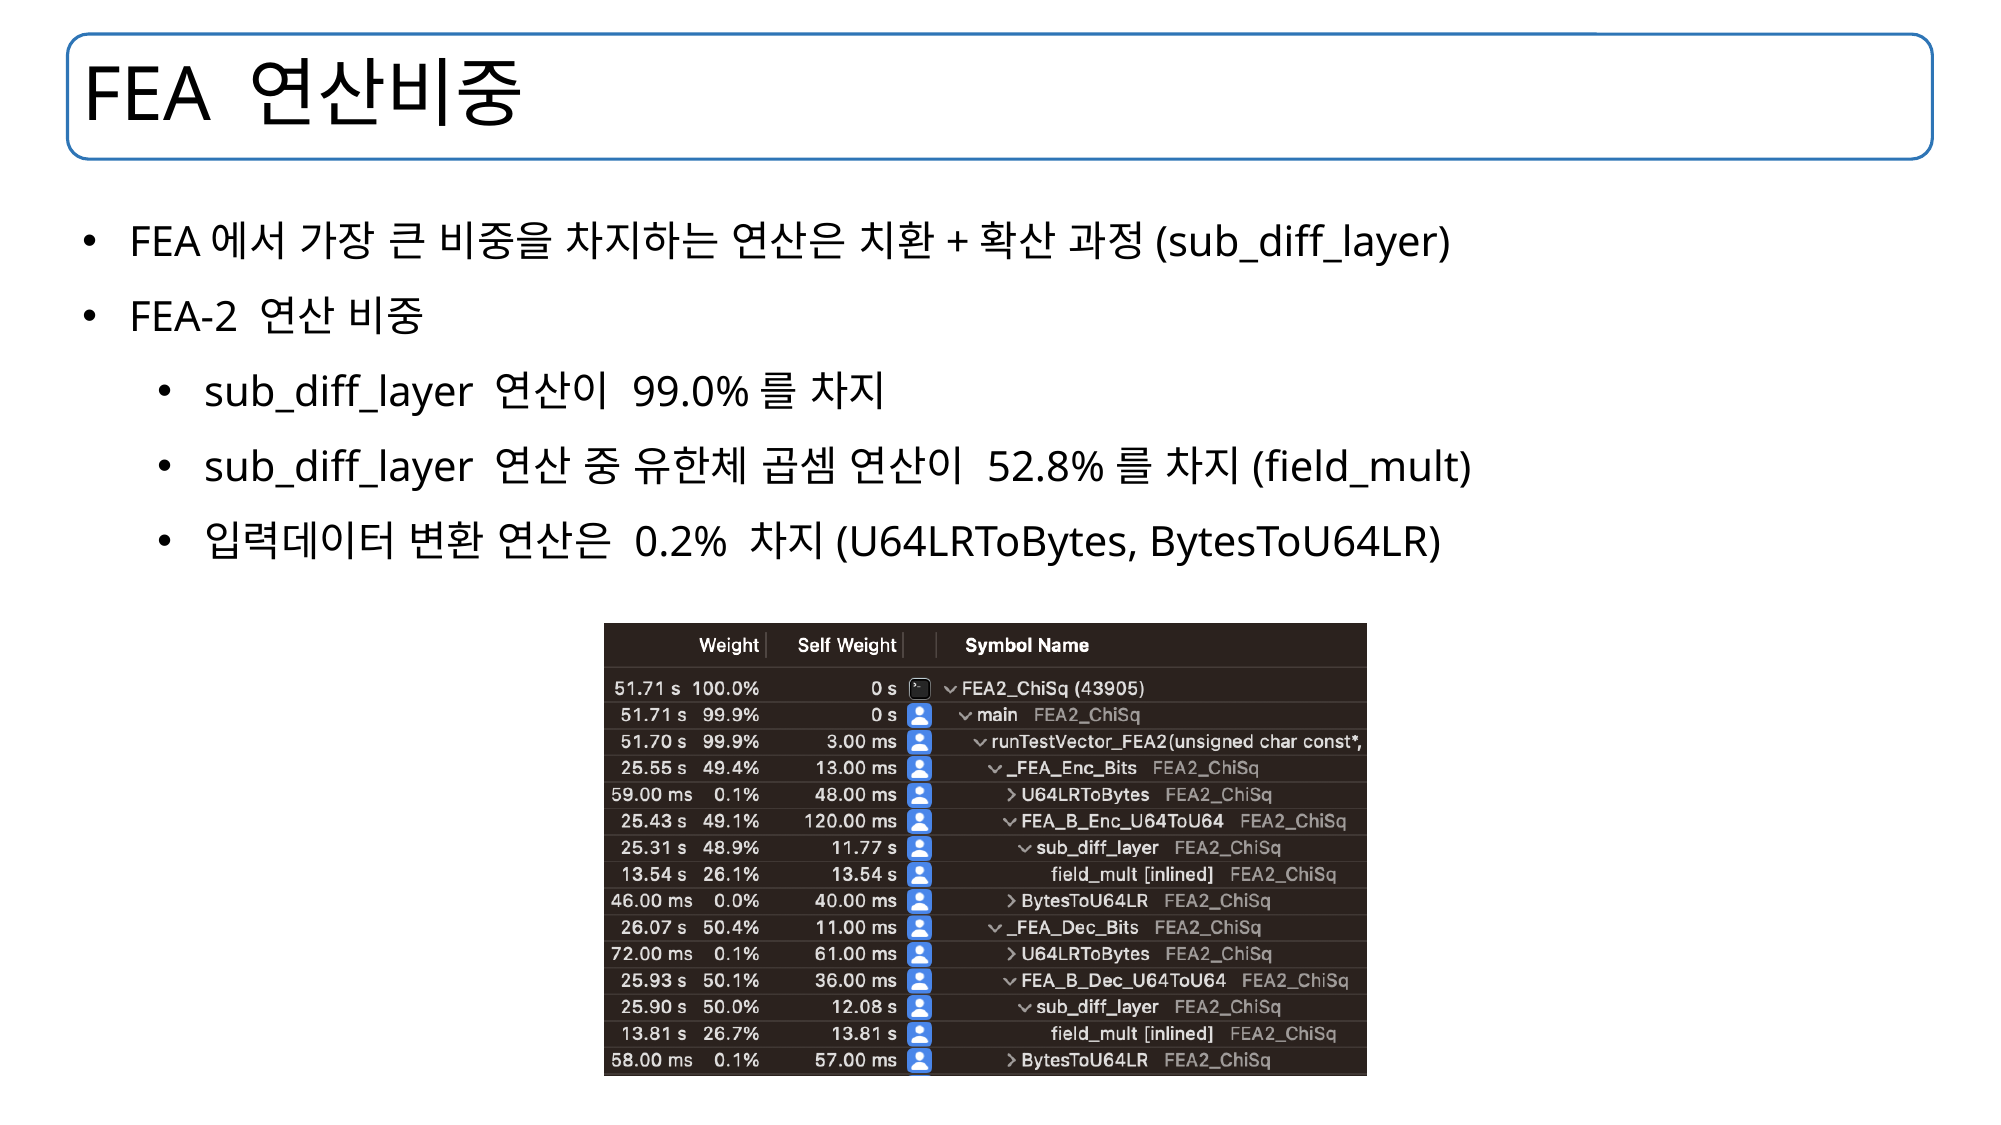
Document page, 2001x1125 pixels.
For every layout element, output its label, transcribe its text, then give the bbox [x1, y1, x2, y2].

text_box FEA에서 가장 큰 비중을 차지하는 연산은 치환+확산 과정(sub_diff_layer) FEA-2 연산 비중 sub_diff_layer 연산이 99.0%를 차지 sub_diff_layer 연산 중 유한체 곱셈 연산이 52.8%를 차지(field_mult) 입력데이터 변환 연산은 0.2% 차지(U64LRToBytes, BytesToU64LR) [67, 182, 1902, 573]
title FEA 연산비중 [67, 34, 1933, 160]
picture [604, 623, 1367, 1076]
